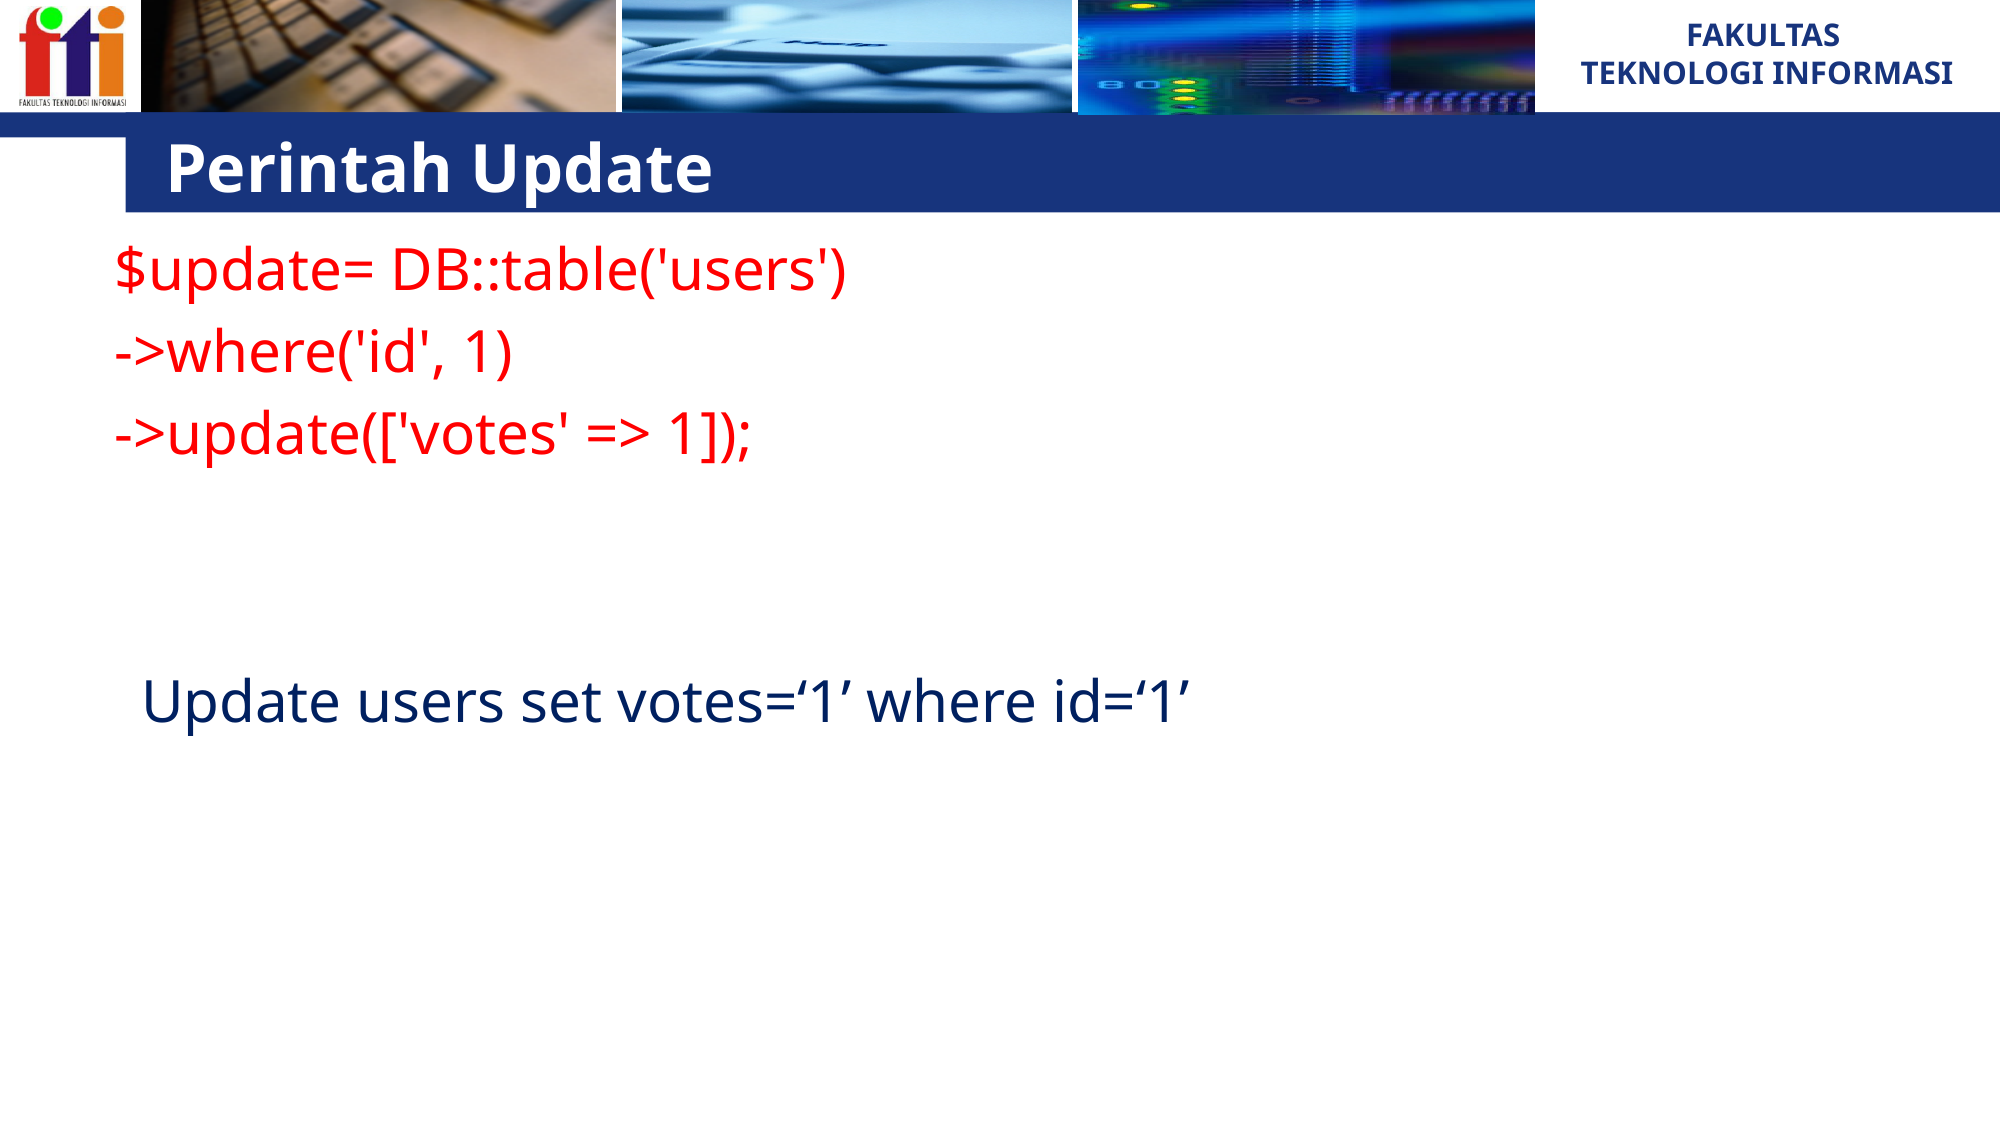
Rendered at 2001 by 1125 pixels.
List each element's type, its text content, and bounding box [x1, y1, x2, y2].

picture [141, 0, 616, 112]
list $update= DB::table('users') ->where('id', 1) ->update(['votes' => 1]); [99, 224, 1901, 587]
text_box Update users set votes=‘1’ where id=‘1’ [125, 656, 1926, 1019]
title Perintah Update [149, 119, 1934, 213]
picture [1078, 0, 1535, 115]
picture [622, 0, 1072, 113]
picture [19, 6, 126, 106]
